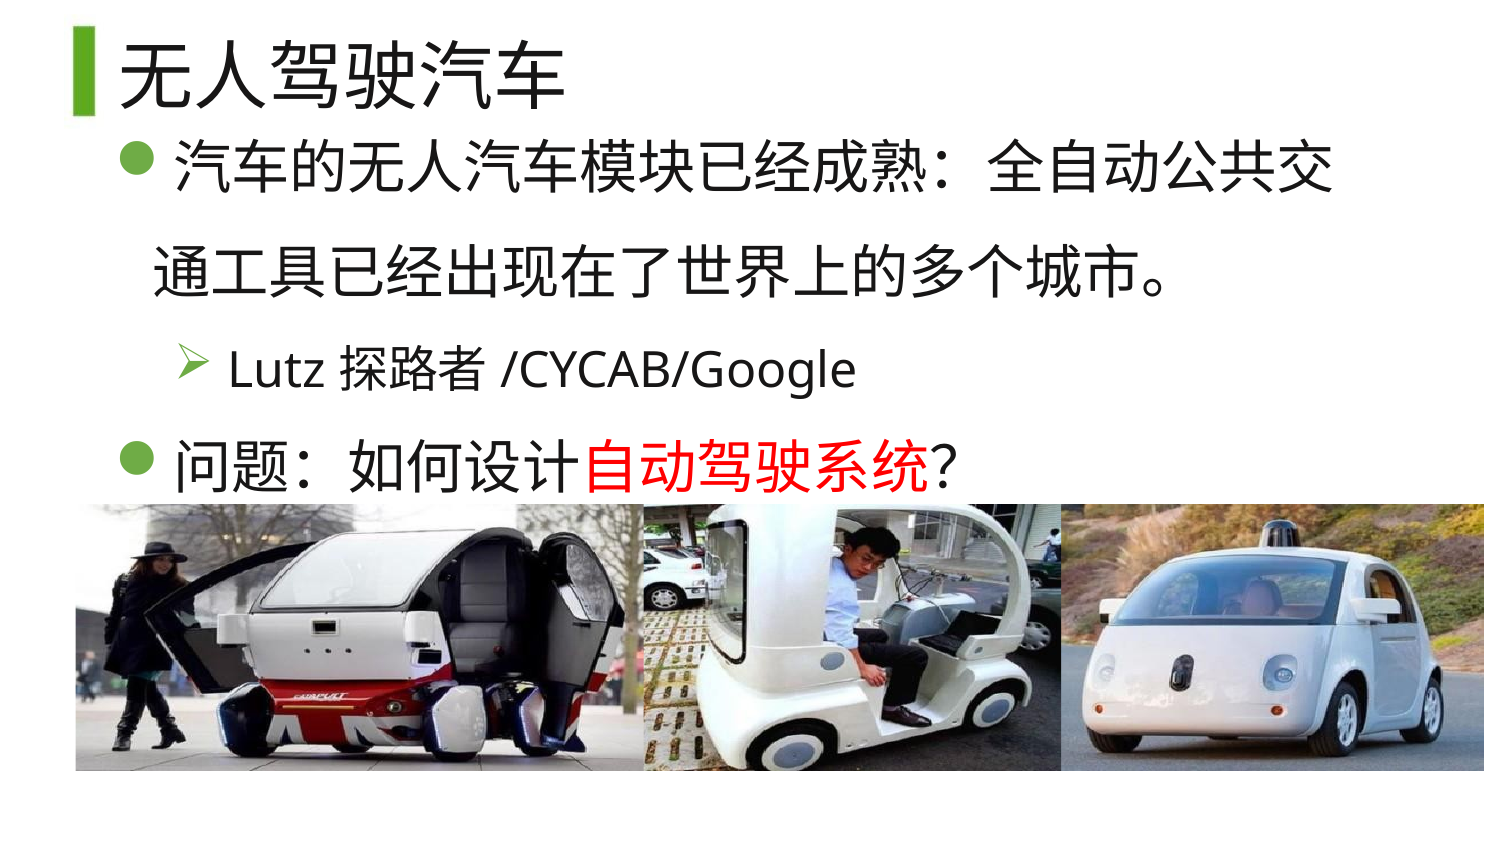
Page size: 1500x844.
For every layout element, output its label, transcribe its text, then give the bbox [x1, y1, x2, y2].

text_box [75, 504, 644, 771]
text_box [1062, 504, 1484, 771]
text_box 汽车的无人汽车模块已经成熟：全自动公共交 通工具已经出现在了世界上的多个城市。 Lutz探路者/CYCAB/Google 问题：如何设计自动驾驶系统？ [113, 93, 1337, 501]
text_box [644, 504, 1062, 771]
title 无人驾驶汽车 [116, 26, 571, 93]
picture [64, 14, 104, 129]
